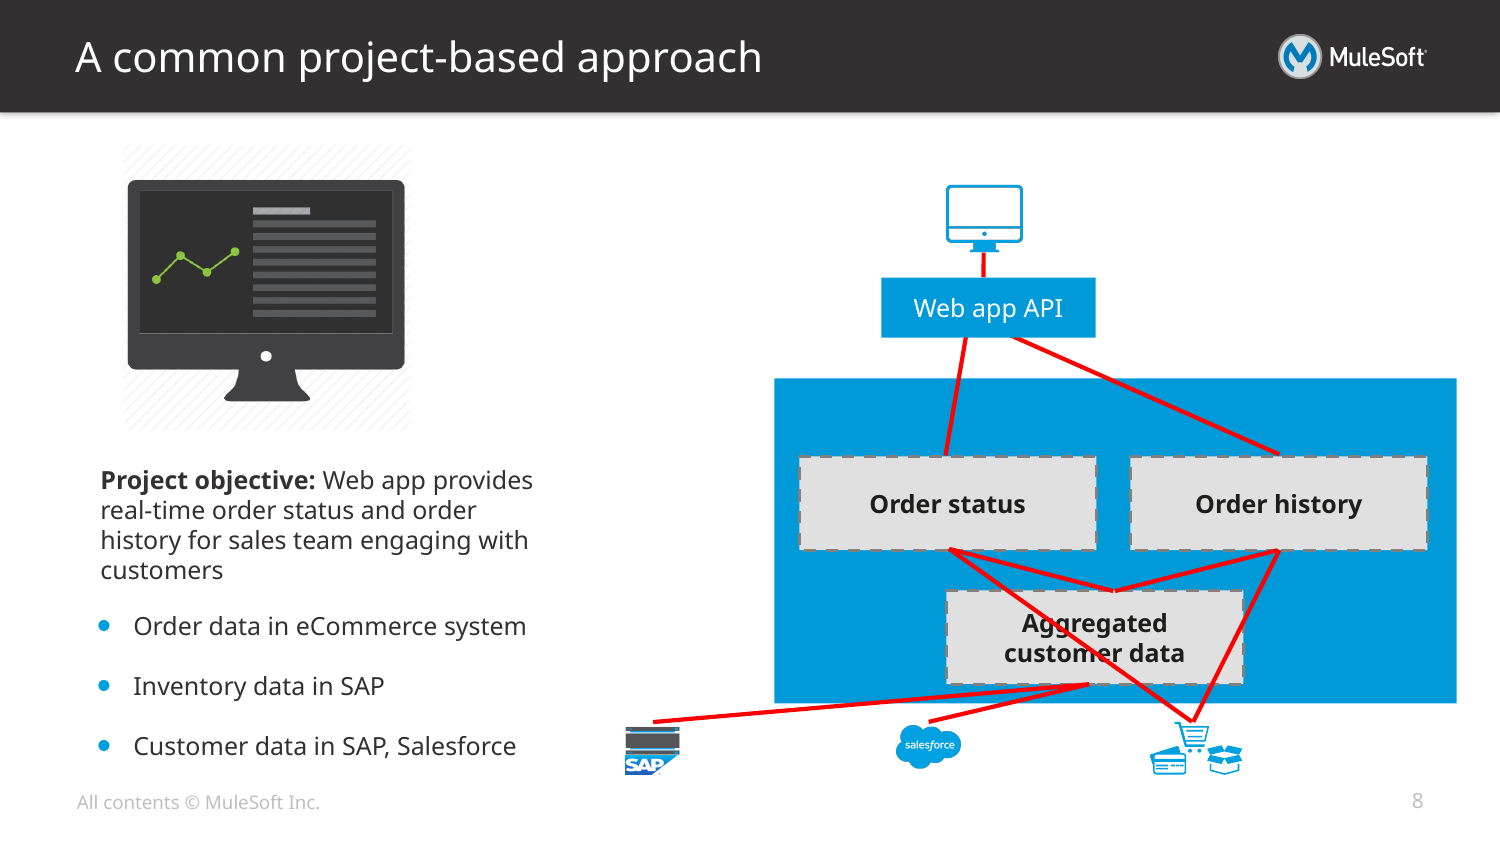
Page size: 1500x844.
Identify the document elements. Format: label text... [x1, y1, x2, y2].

picture [1278, 34, 1427, 79]
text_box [652, 252, 1457, 723]
slide_number 8 [1339, 779, 1424, 825]
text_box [62, 142, 584, 750]
title A common project-based approach [75, 0, 1243, 111]
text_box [625, 179, 1243, 776]
